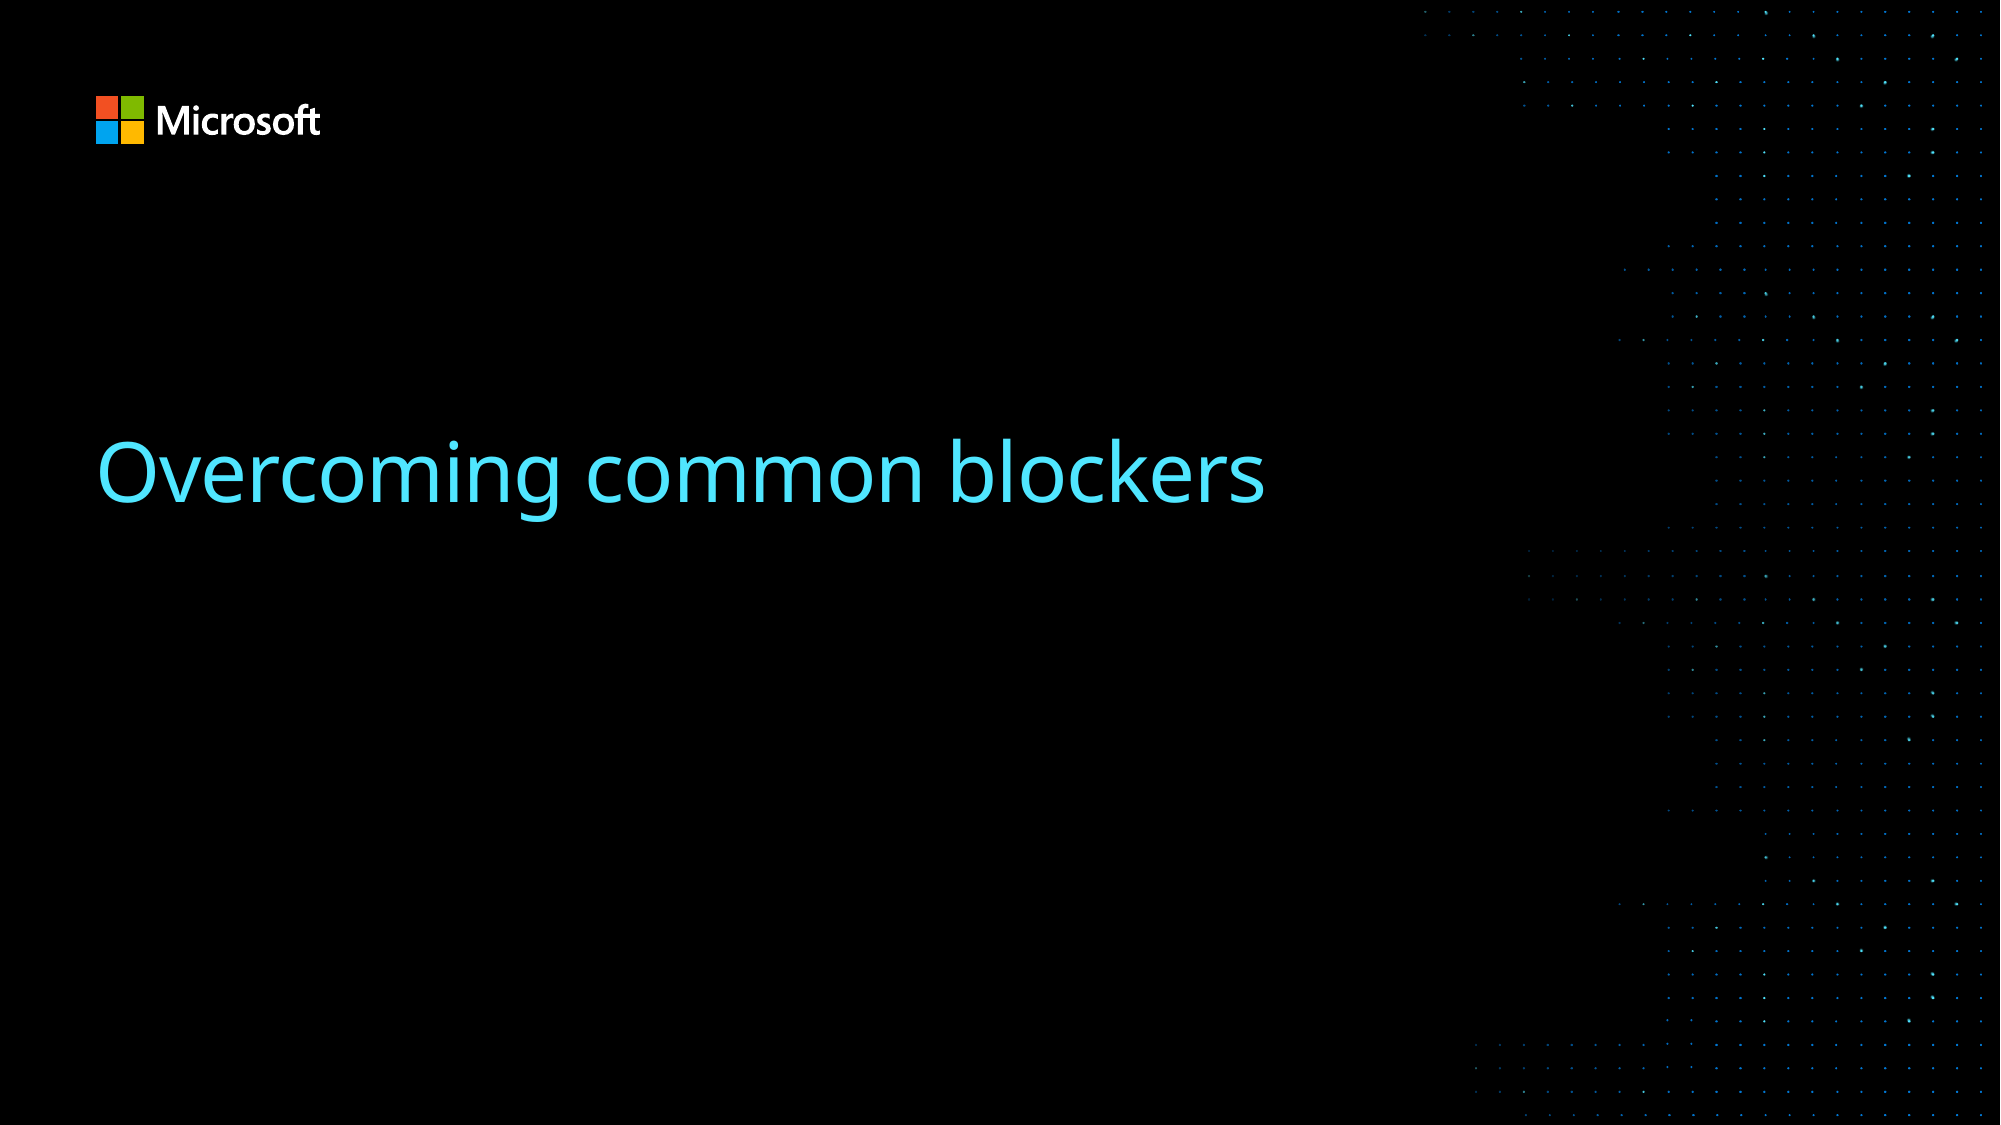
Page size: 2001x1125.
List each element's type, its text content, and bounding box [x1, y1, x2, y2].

picture [1423, 8, 1983, 1117]
title Overcoming common blockers [95, 418, 1423, 520]
